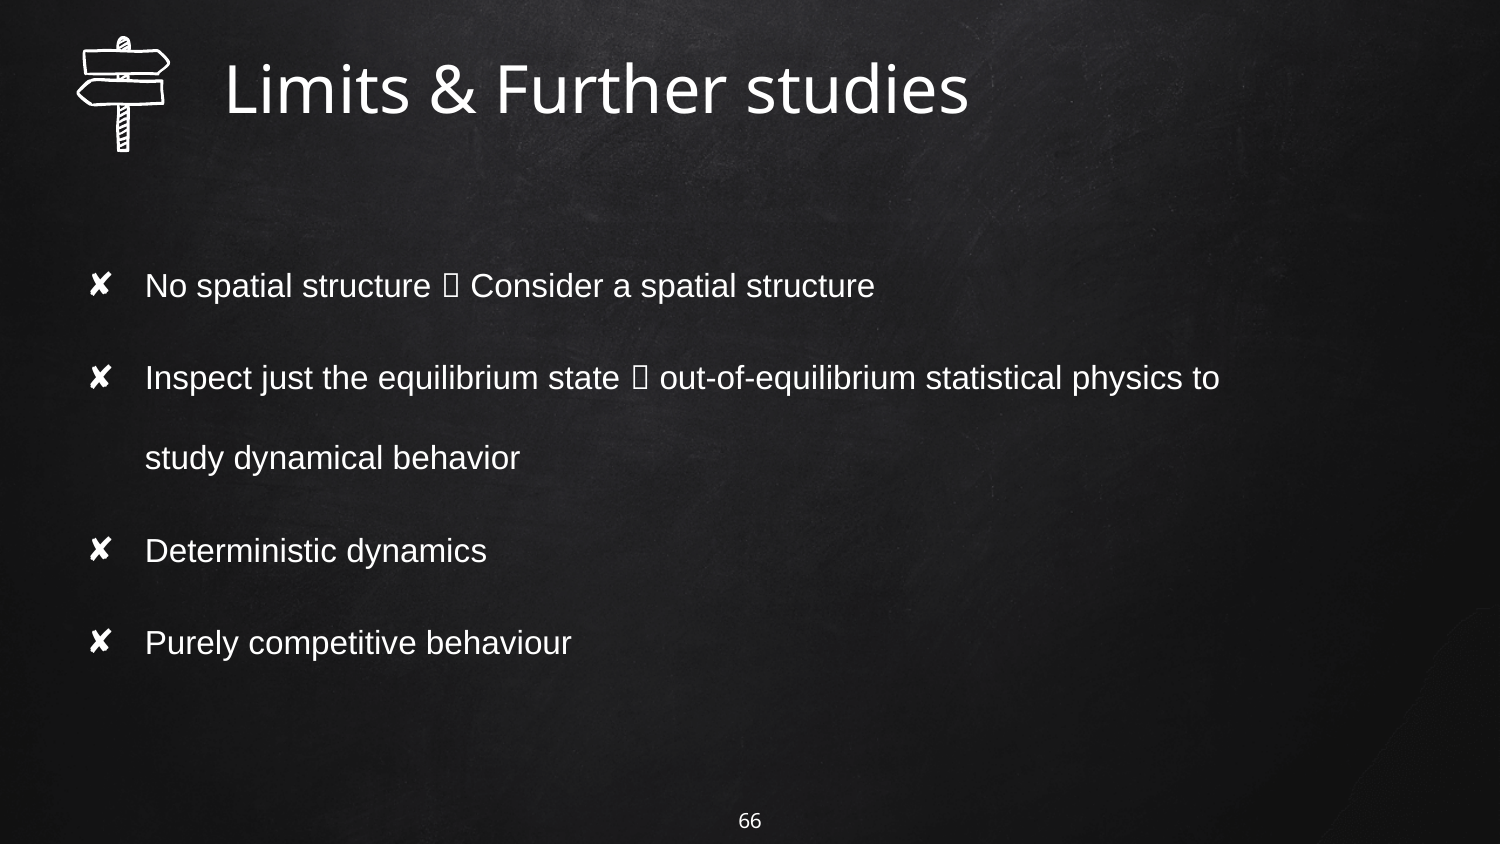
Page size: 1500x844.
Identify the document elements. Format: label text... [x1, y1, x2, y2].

picture [0, 0, 1500, 844]
text_box No spatial structure  Consider a spatial structure Inspect just the equilibrium state  out-of-equilibrium statistical physics to study dynamical behavior Deterministic dynamics Purely competitive behaviour [55, 216, 1319, 669]
slide_number 66 [705, 792, 795, 844]
text_box Limits & Further studies [208, 32, 1390, 133]
text_box [76, 36, 171, 153]
